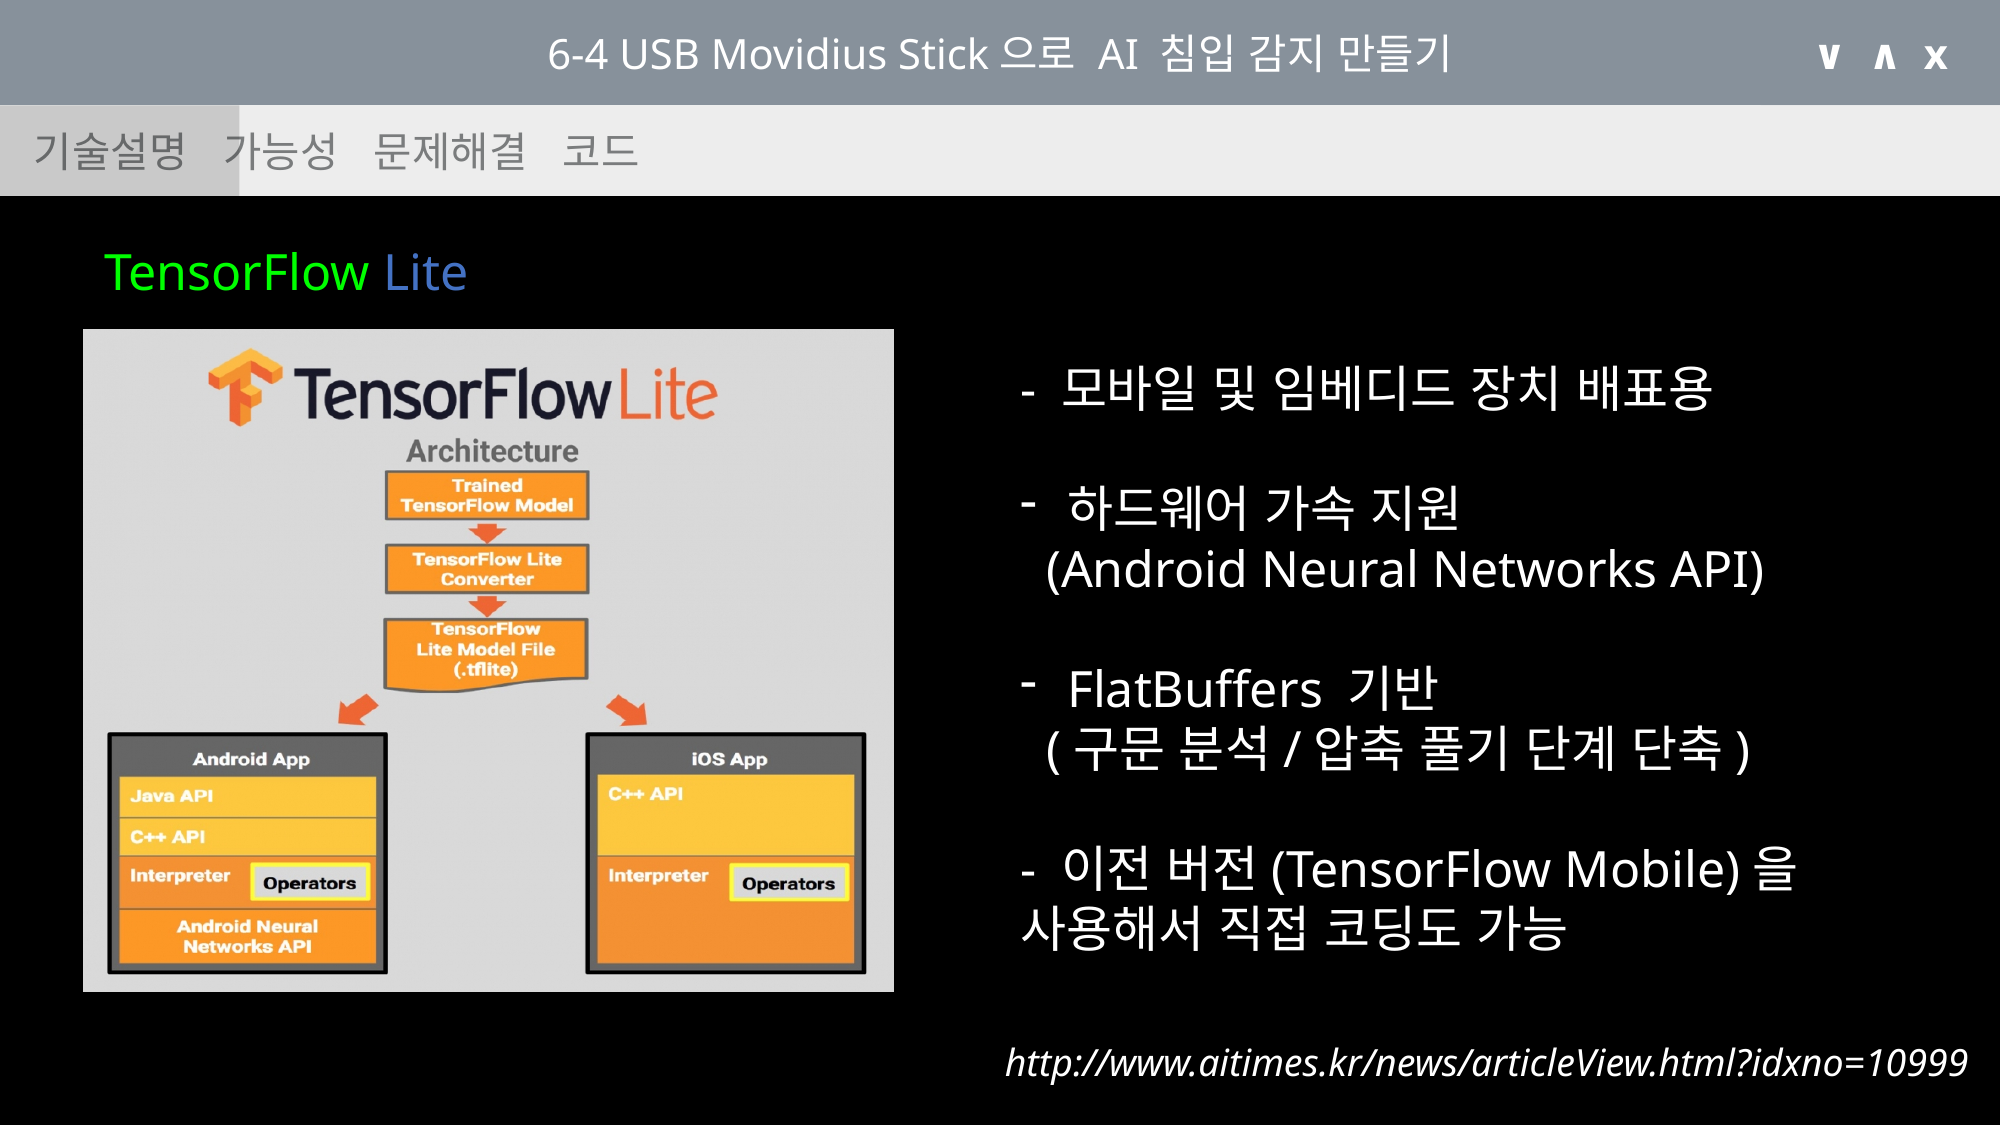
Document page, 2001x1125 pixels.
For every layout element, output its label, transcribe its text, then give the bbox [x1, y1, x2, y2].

text_box [0, 195, 2000, 1125]
text_box [0, 106, 240, 195]
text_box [0, 0, 2000, 106]
text_box http://www.aitimes.kr/news/articleView.html?idxno=10999 [990, 1031, 1985, 1092]
text_box - 모바일 및 임베디드 장치 배표용 하드웨어 가속 지원 (Android Neural Networks API) FlatBuffers 기반 (구문 분석/압축 풀기 단계 단축) - 이전 버전(TensorFlow Mobile)을 사용해서 직접 코딩도 가능 [1005, 350, 1814, 965]
text_box TensorFlow Lite [89, 232, 484, 308]
picture [83, 329, 895, 992]
text_box 기술설명 가능성 문제해결 코드 [240, 106, 2000, 195]
